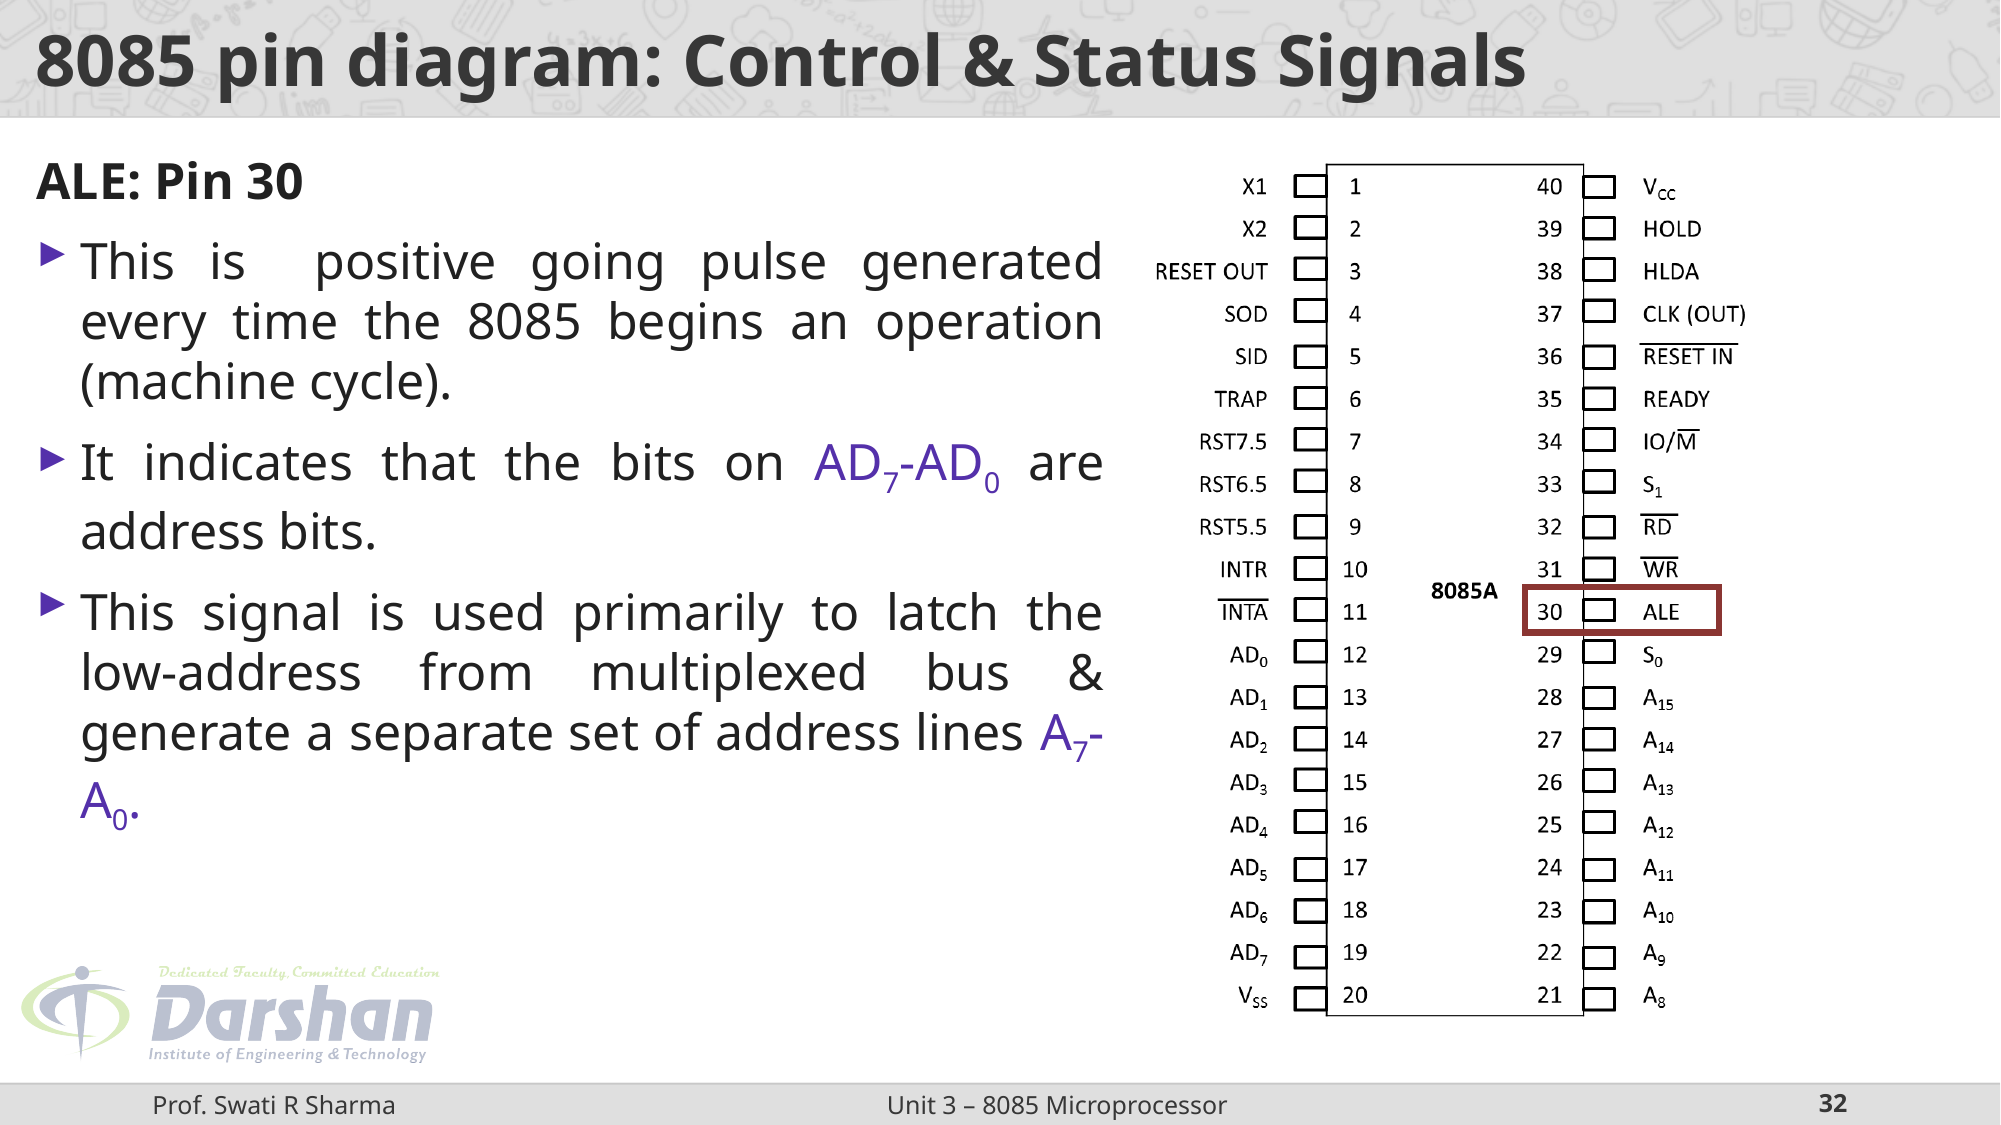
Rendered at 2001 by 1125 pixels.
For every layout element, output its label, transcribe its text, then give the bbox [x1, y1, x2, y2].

picture [1119, 162, 1768, 1025]
table_cell 15 [21, 1059, 440, 1063]
title 8085 pin diagram: Control & Status Signals [0, 0, 2000, 117]
list ALE: Pin 30 This is positive going pulse generated every time the 8085 begins an operation (machine cycle). It indicates that the bits on AD7-AD0 are address bits. This signal is used primarily to latch the low-address from multiplexed bus & generate a separate set of address lines A7-A0. [21, 141, 1120, 1059]
